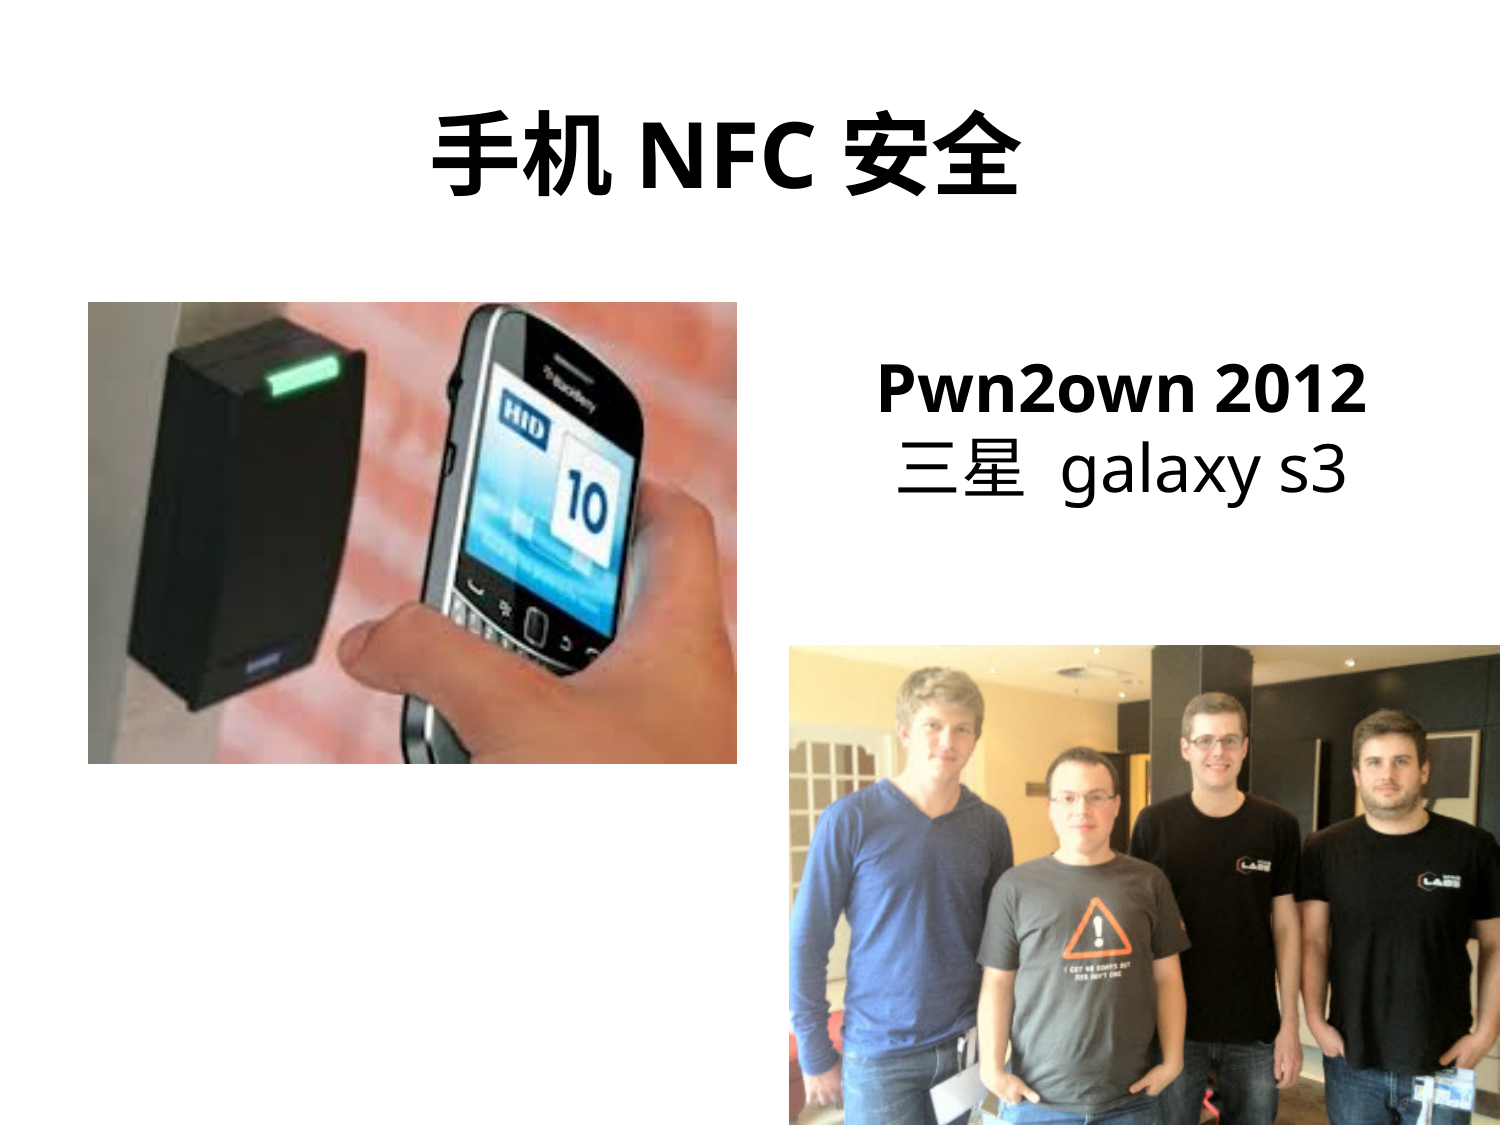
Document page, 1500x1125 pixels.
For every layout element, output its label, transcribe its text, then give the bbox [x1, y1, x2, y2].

picture [789, 644, 1500, 1125]
text_box 手机NFC安全 [206, 89, 1247, 215]
picture [88, 302, 738, 764]
text_box Pwn2own 2012 三星 galaxy s3 [761, 338, 1483, 623]
